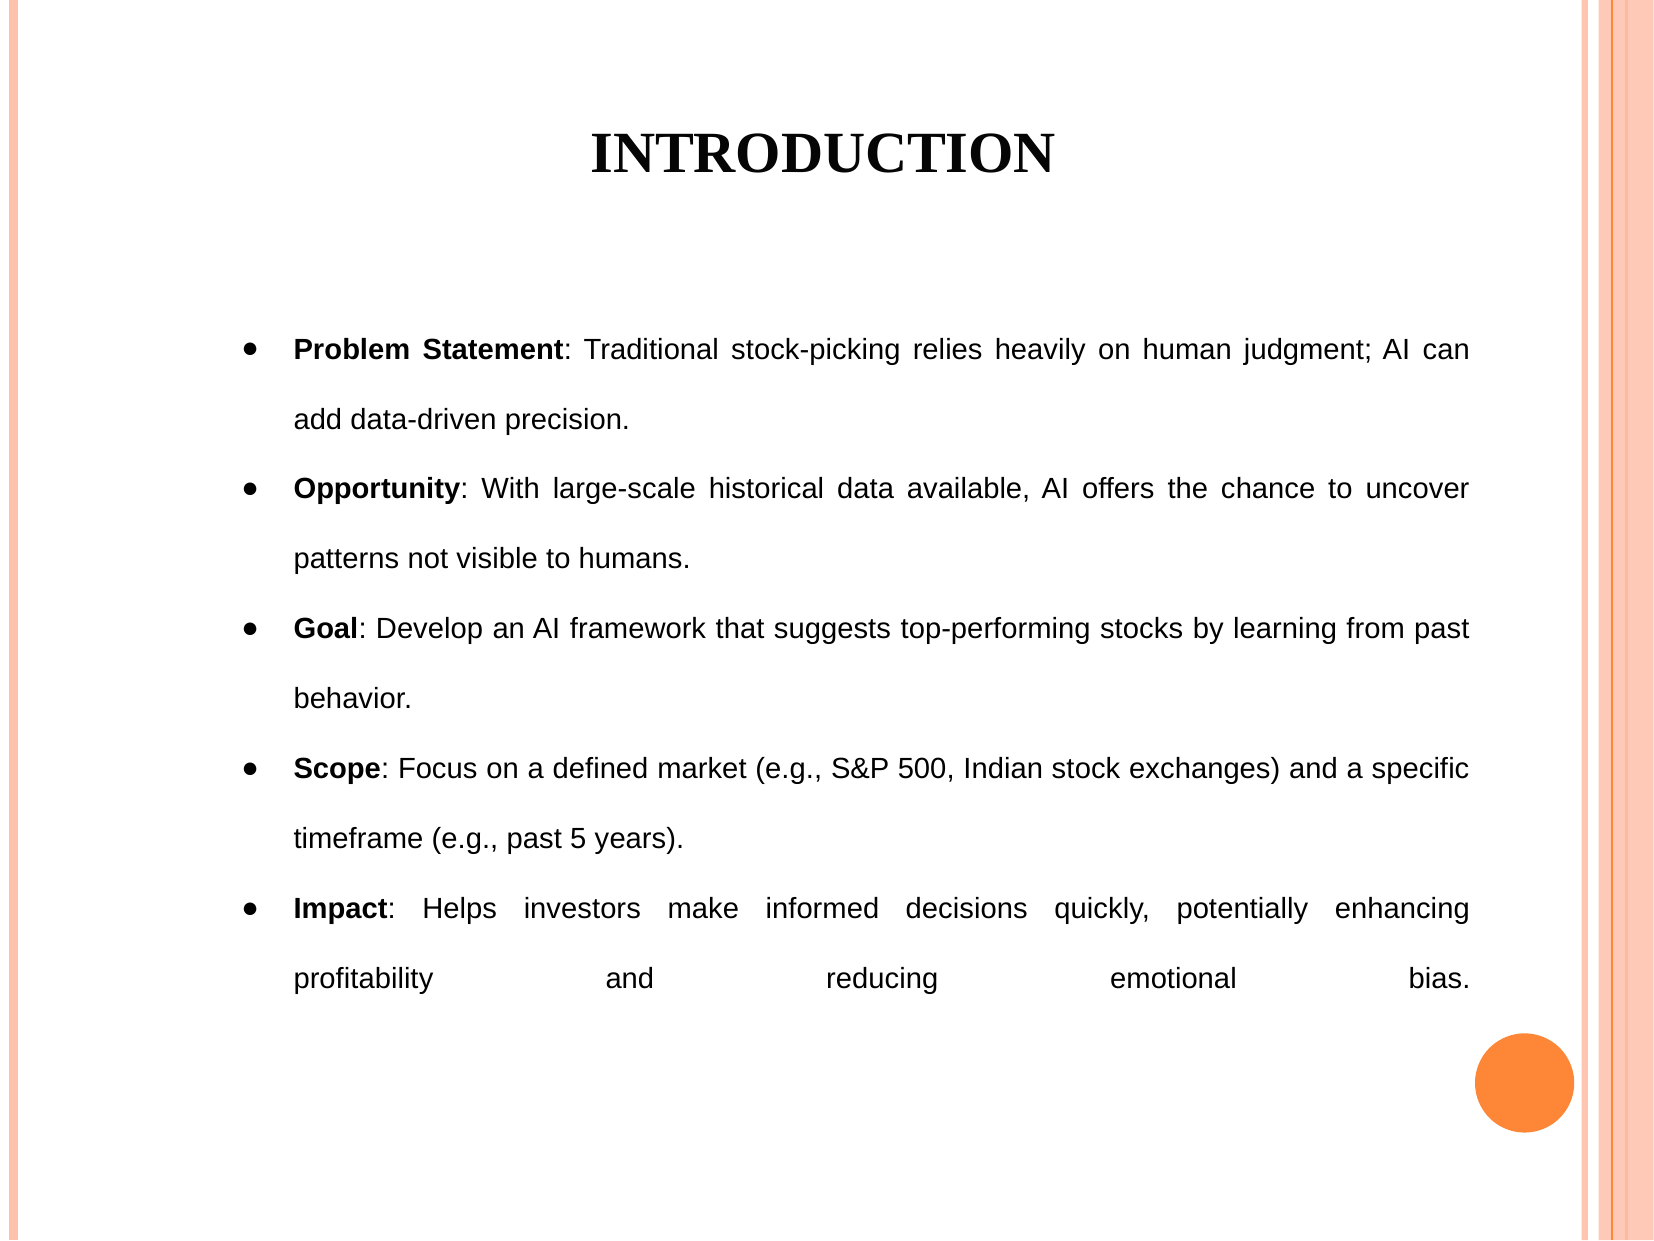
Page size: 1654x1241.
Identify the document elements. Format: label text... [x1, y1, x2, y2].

text_box INTRODUCTION [267, 47, 1380, 252]
text_box Problem Statement: Traditional stock-picking relies heavily on human judgment; AI can add data-driven precision. Opportunity: With large-scale historical data available, AI offers the chance to uncover patterns not visible to humans. Goal: Develop an AI framework that suggests top-performing stocks by learning from past behavior. Scope: Focus on a defined market (e.g., S&P 500, Indian stock exchanges) and a specific timeframe (e.g., past 5 years). Impact: Helps investors make informed decisions quickly, potentially enhancing profitability and reducing emotional bias. [218, 295, 1472, 987]
